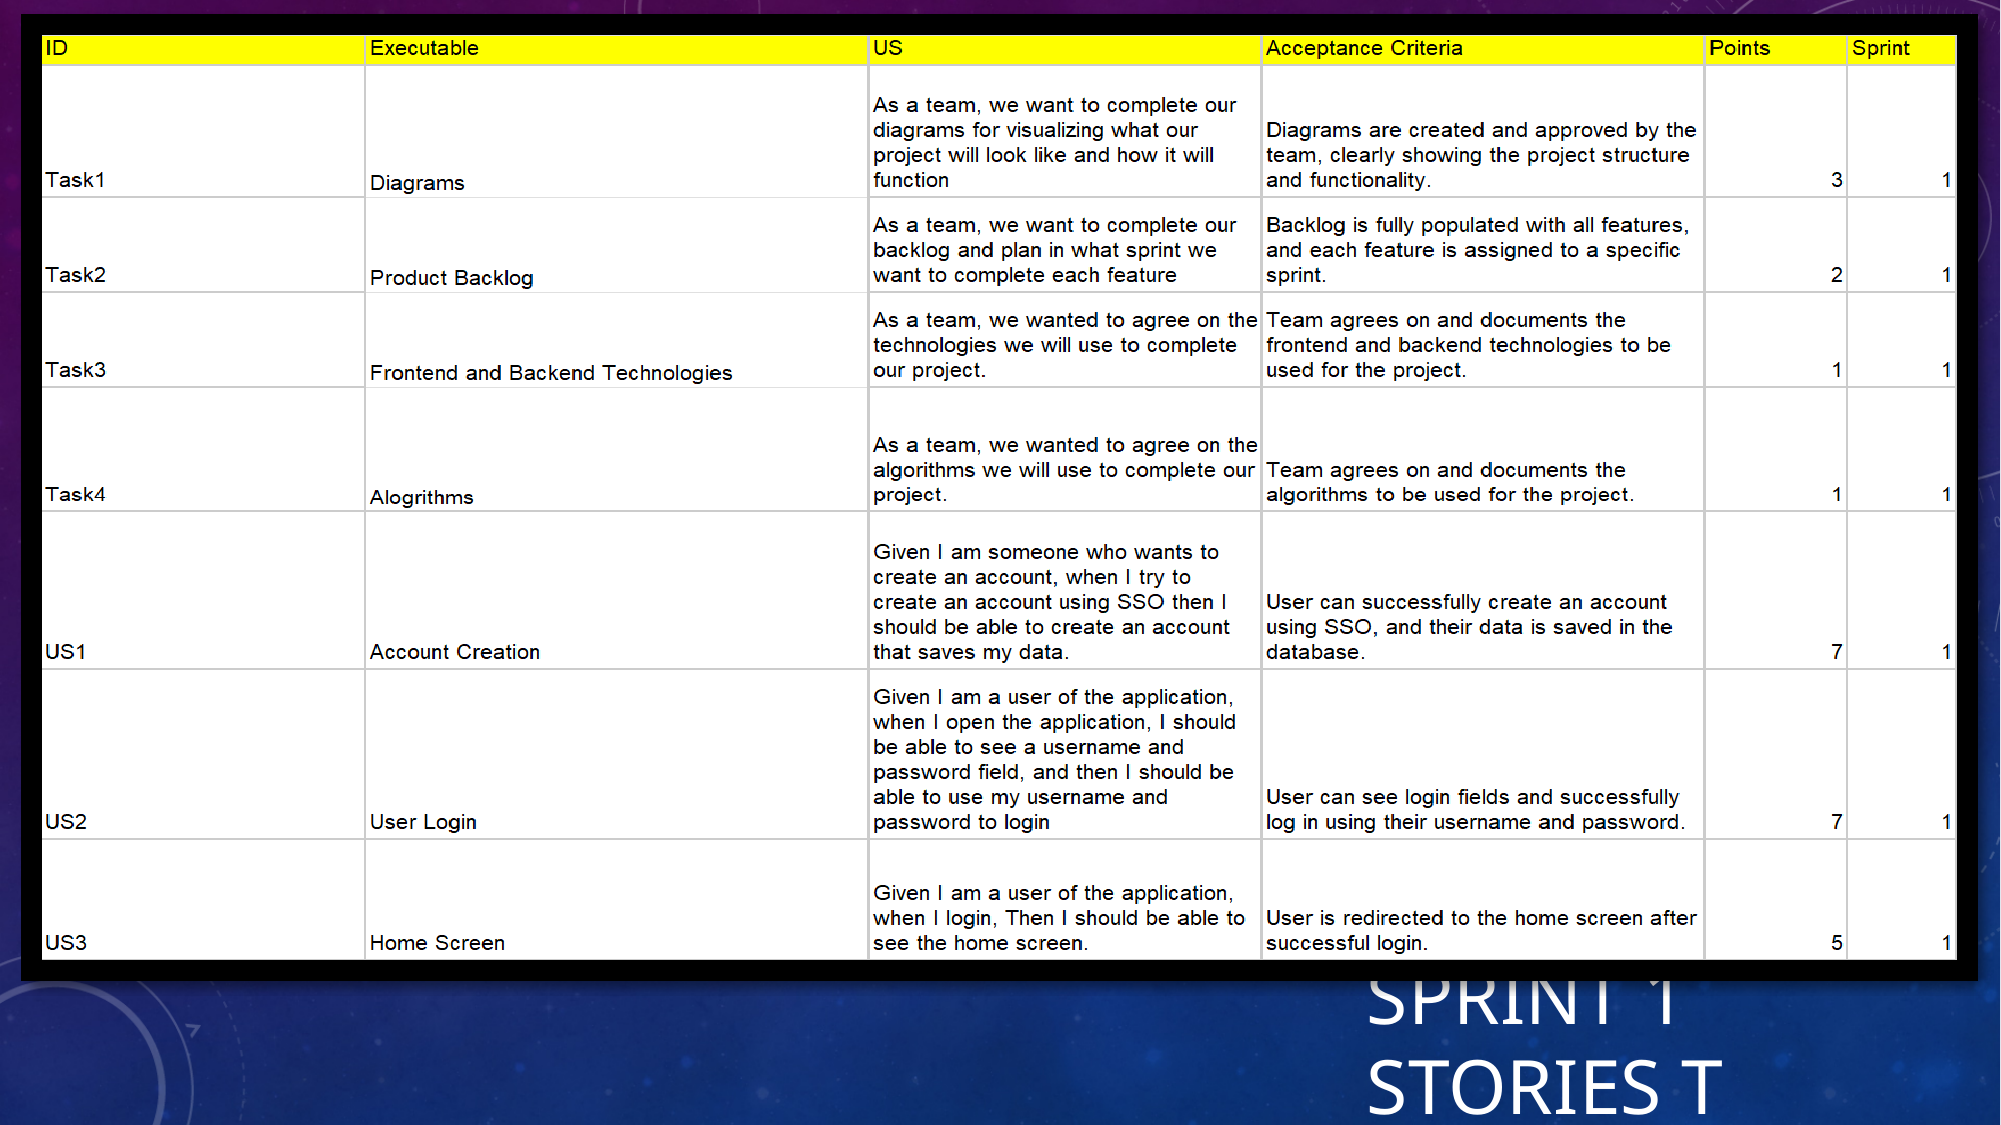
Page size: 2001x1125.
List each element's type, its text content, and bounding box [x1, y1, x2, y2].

picture [0, 0, 2001, 1125]
title Sprint 1 Stories T [1351, 920, 2000, 1125]
picture [41, 34, 1958, 960]
